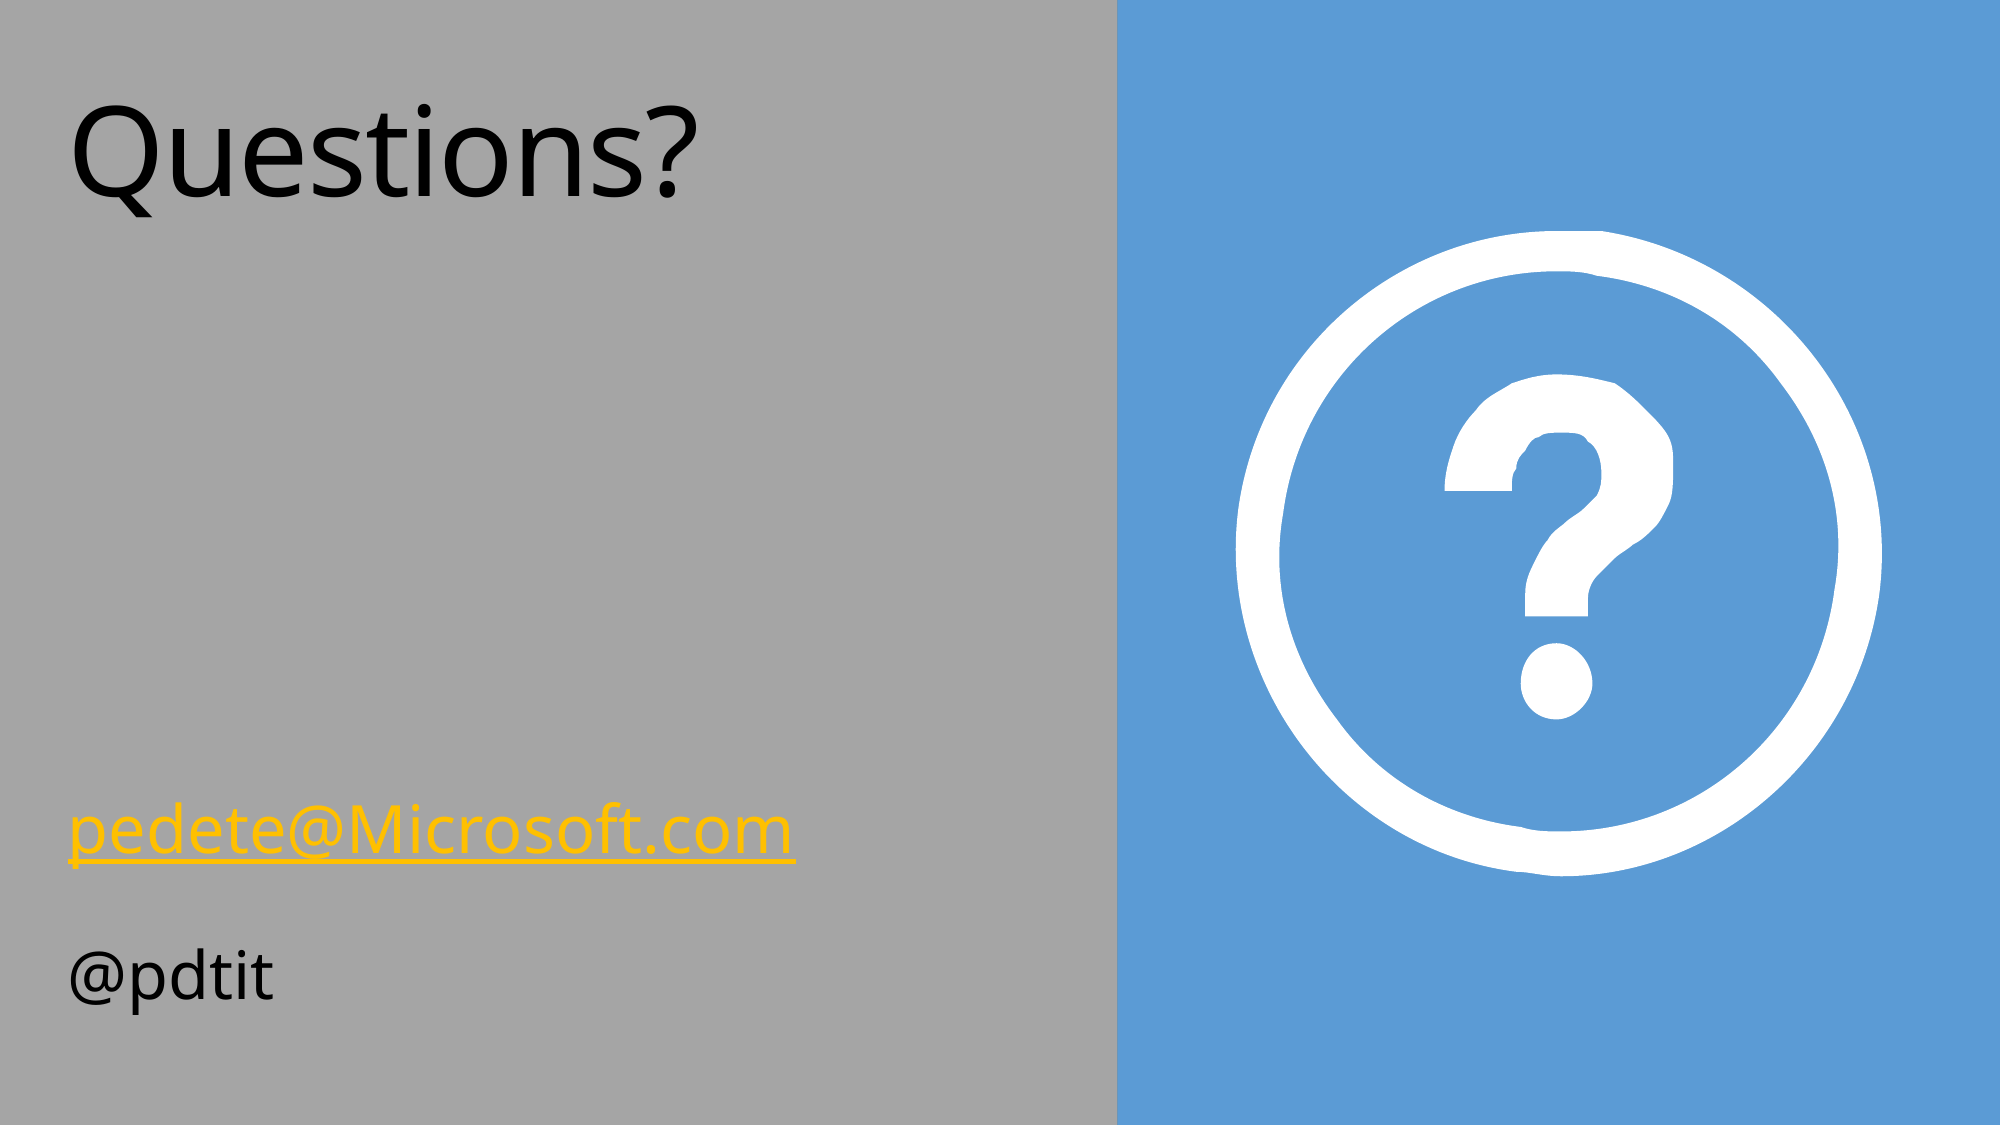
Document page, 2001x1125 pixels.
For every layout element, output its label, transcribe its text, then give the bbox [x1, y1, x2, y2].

title Questions? [43, 73, 817, 368]
list pedete@Microsoft.com @pdtit [43, 770, 1057, 1064]
